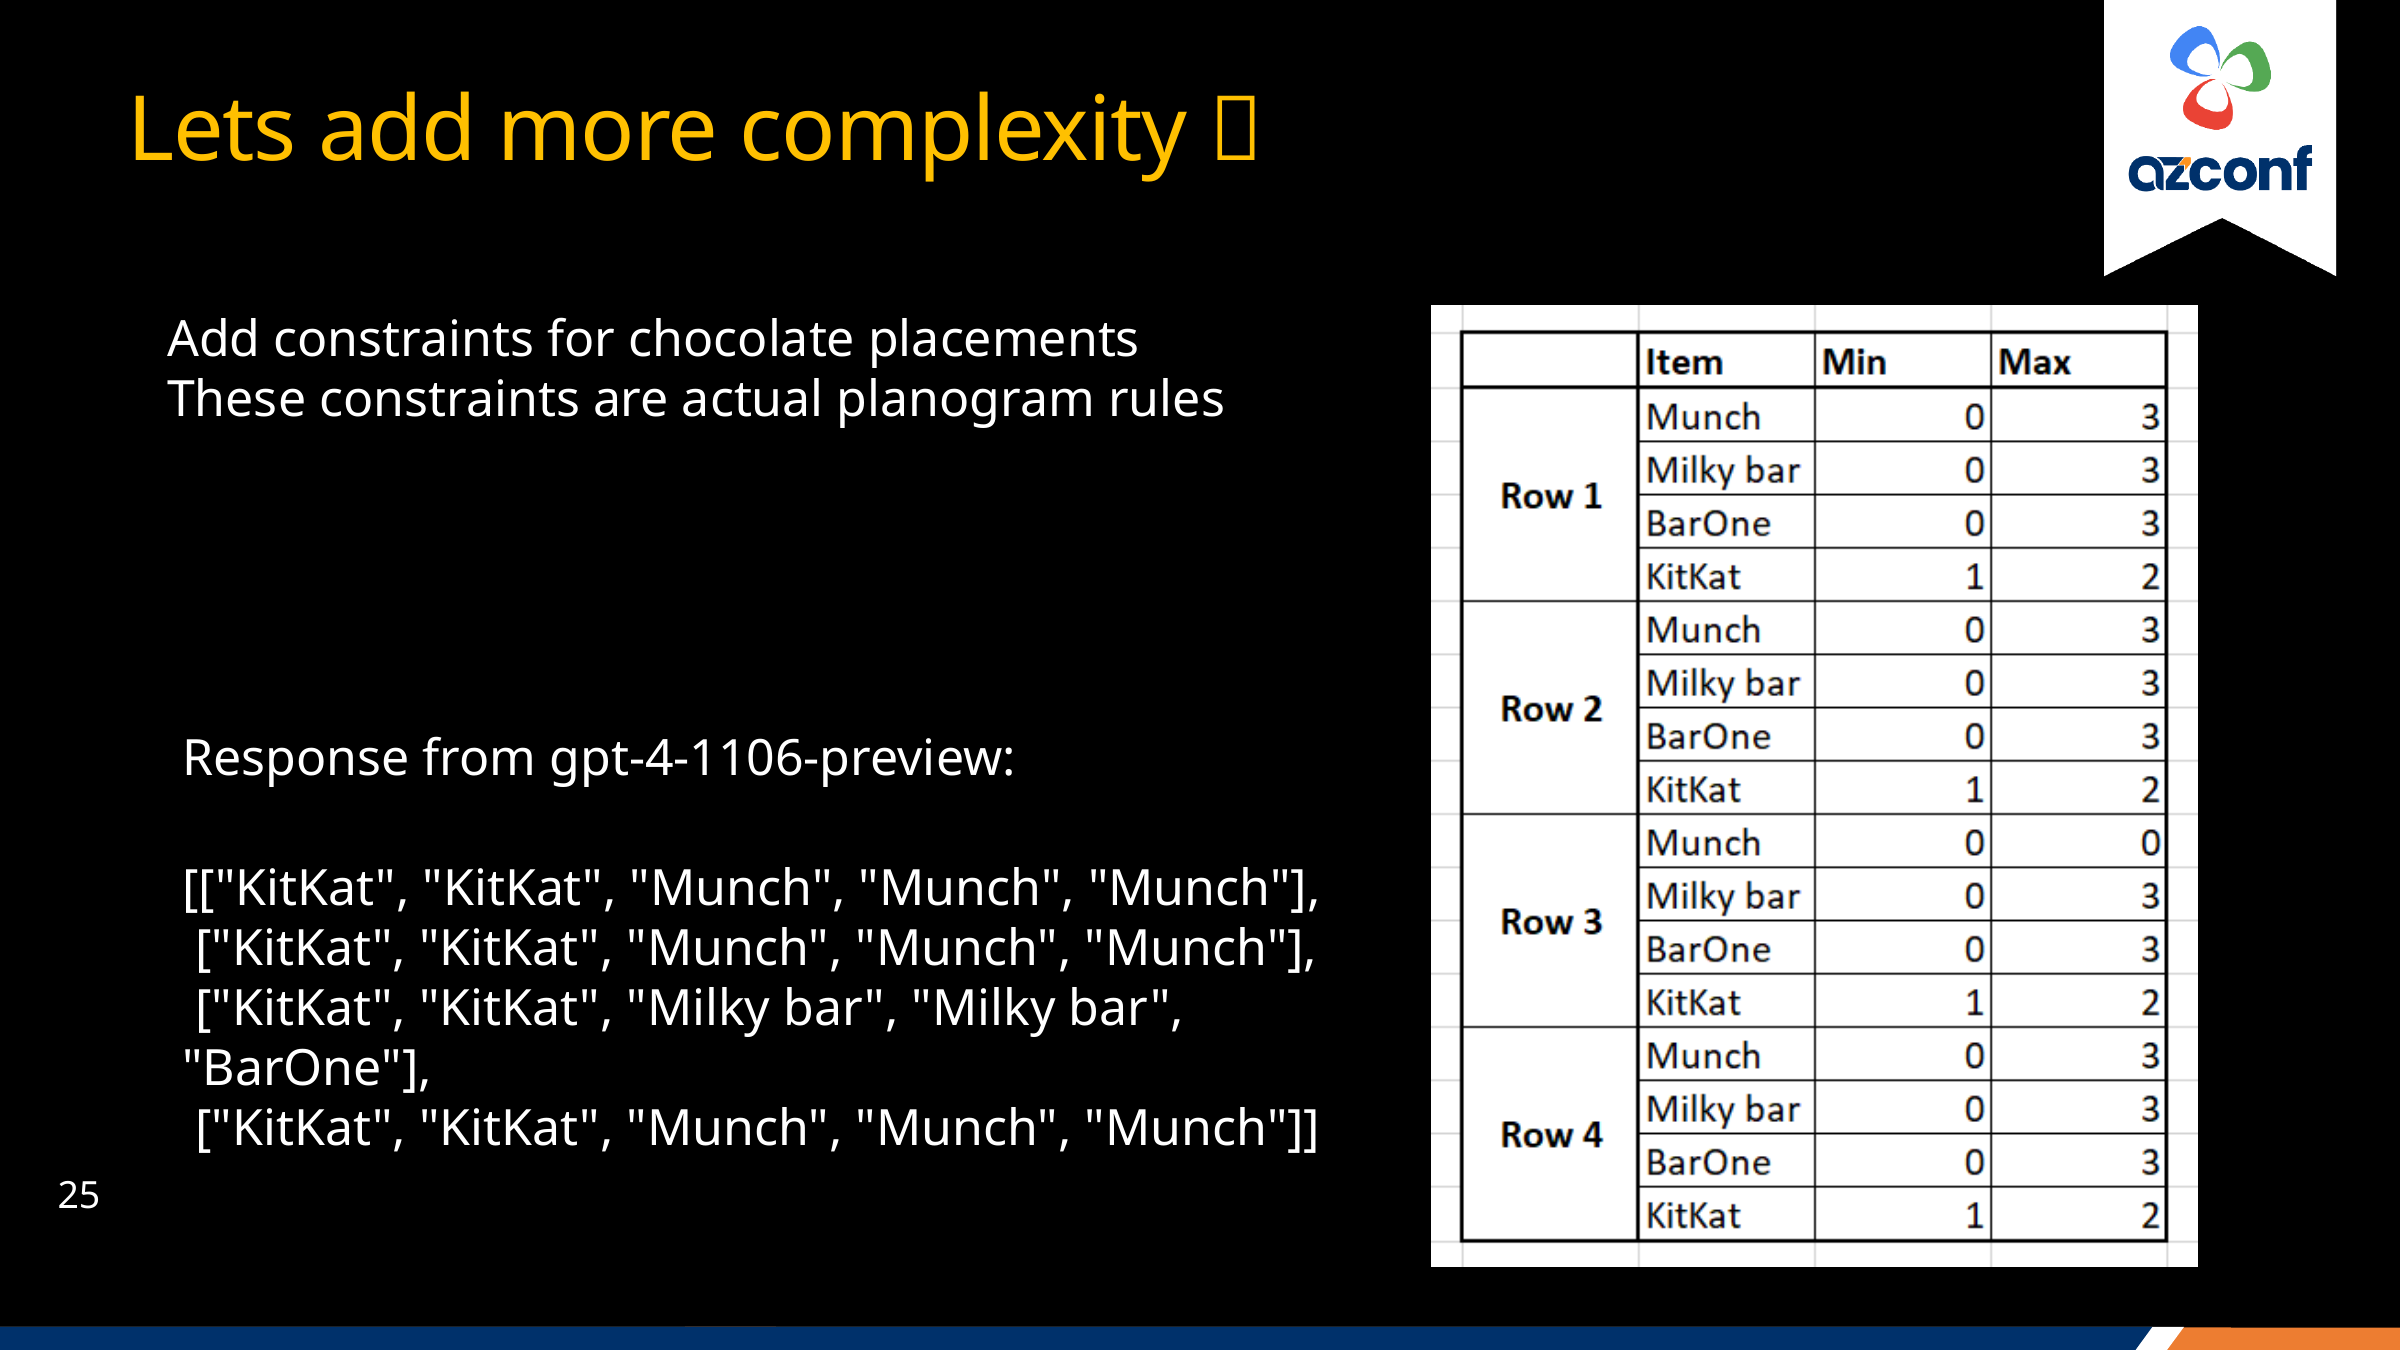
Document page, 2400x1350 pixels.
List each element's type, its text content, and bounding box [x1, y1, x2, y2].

title Lets add more complexity  [127, 81, 1332, 180]
list Add constraints for chocolate placements These constraints are actual planogram rules [167, 306, 1292, 428]
text_box Response from gpt-4-1106-preview: [182, 725, 1082, 786]
picture [2095, 0, 2345, 288]
picture [1430, 305, 2199, 1268]
text_box [["KitKat", "KitKat", "Munch", "Munch", "Munch"], ["KitKat", "KitKat", "Munch", "Munch", "Munch"], ["KitKat", "KitKat", "Milky bar", "Milky bar", "BarOne"], ["KitKat", "KitKat", "Munch", "Munch", "Munch"]] [182, 855, 1387, 1156]
